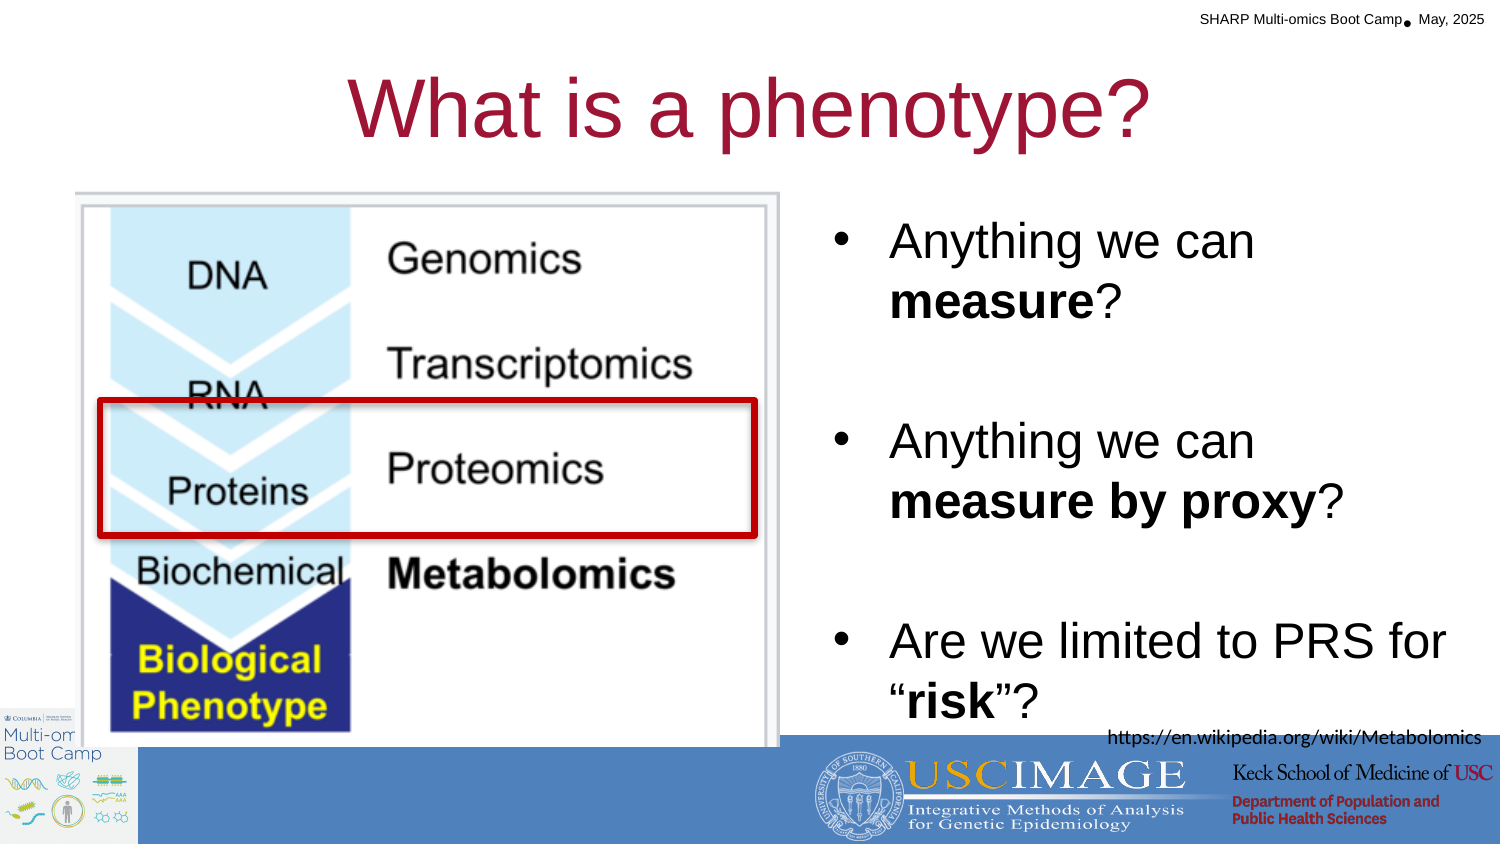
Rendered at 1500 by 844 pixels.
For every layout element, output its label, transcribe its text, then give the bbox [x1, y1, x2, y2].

picture [0, 189, 781, 844]
picture [799, 738, 1500, 844]
text_box https://en.wikipedia.org/wiki/Metabolomics [1036, 716, 1500, 757]
list Anything we can measure? Anything we can measure by proxy? Are we limited to PRS for “risk”? [817, 200, 1484, 737]
title What is a phenotype? [75, 33, 1425, 175]
